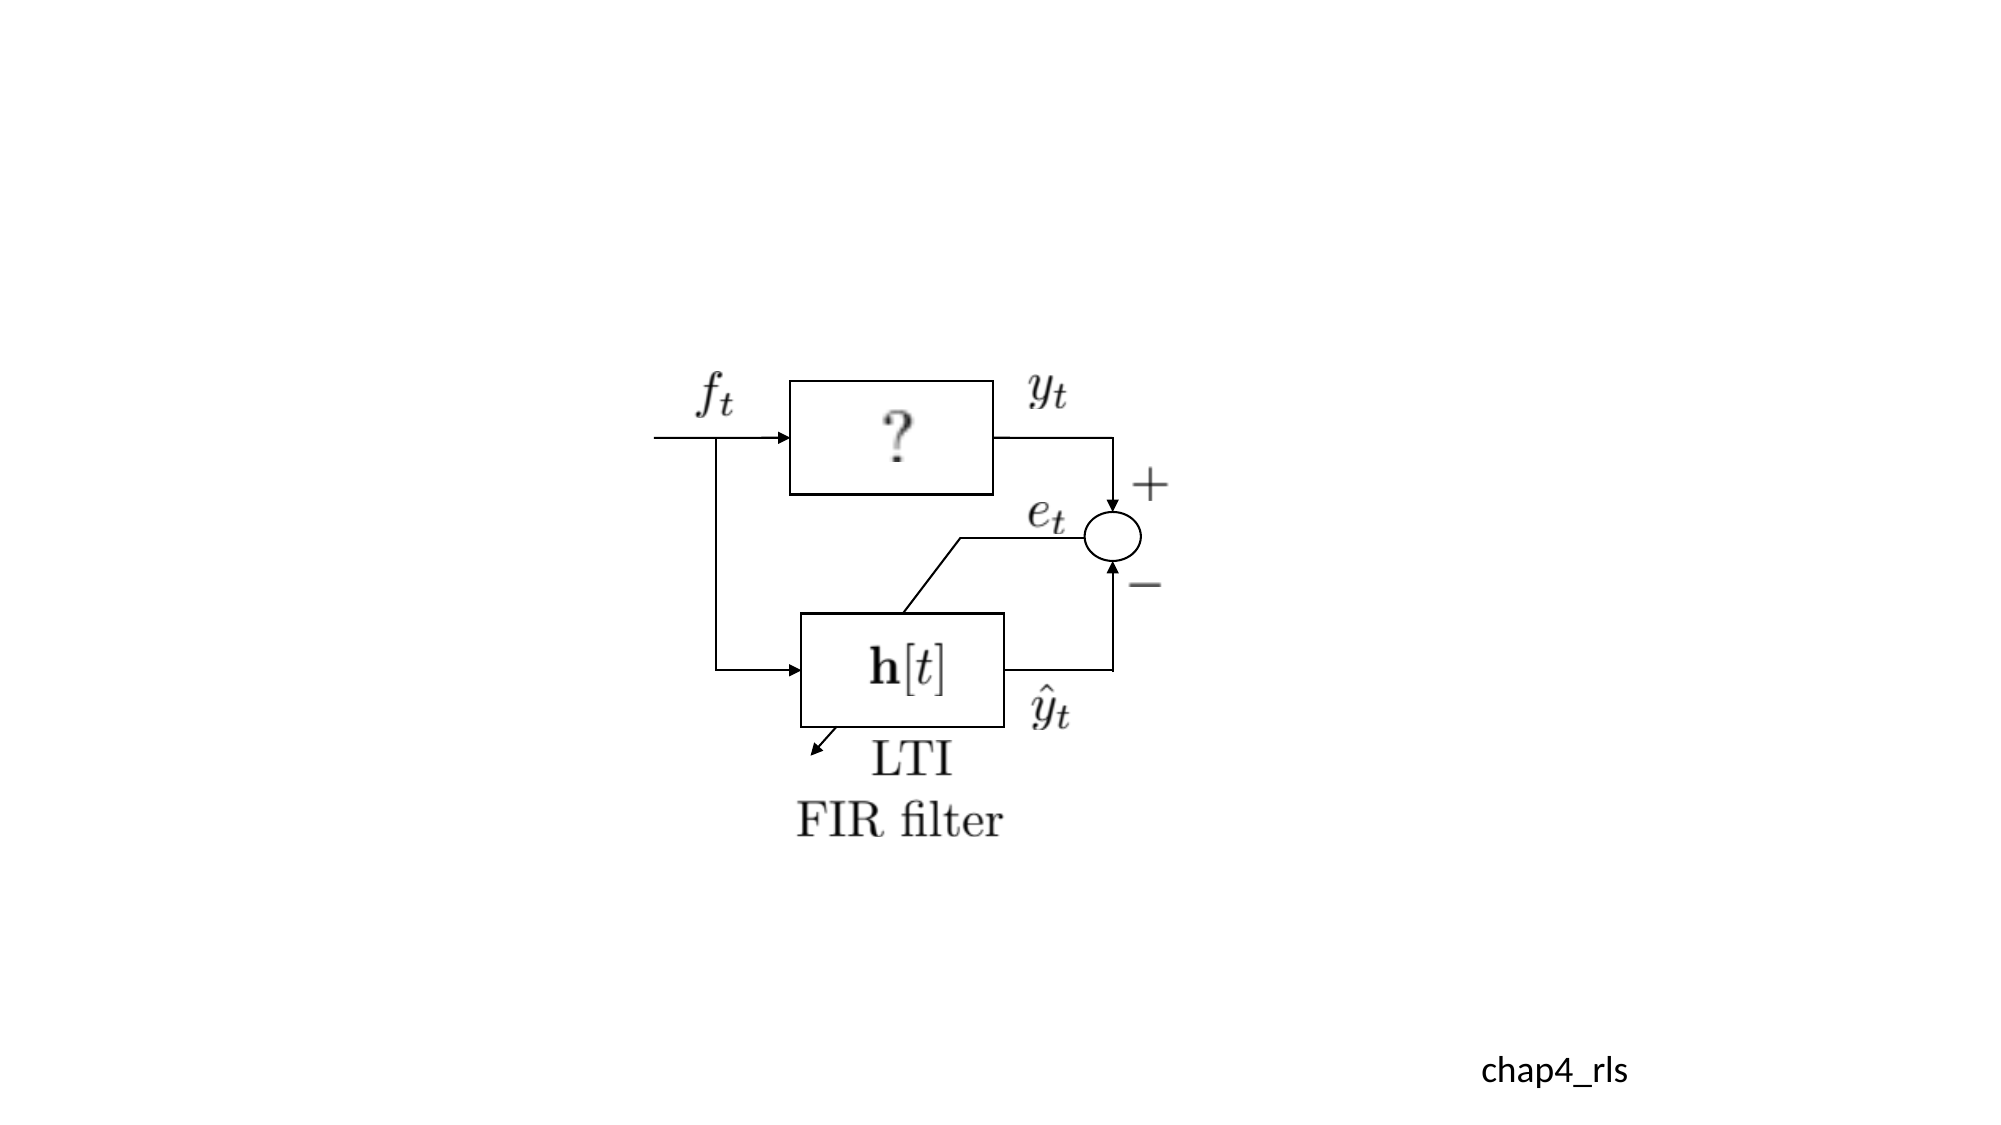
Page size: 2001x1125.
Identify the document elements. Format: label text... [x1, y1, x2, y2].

text_box [1083, 510, 1142, 562]
picture [994, 374, 1101, 409]
picture [995, 502, 1098, 534]
picture [1095, 582, 1194, 587]
picture [661, 371, 767, 418]
text_box chap4_rls [1466, 1037, 1644, 1098]
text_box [810, 726, 837, 756]
picture [837, 642, 975, 695]
text_box [800, 612, 1005, 728]
text_box [789, 380, 994, 496]
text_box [902, 537, 961, 614]
picture [997, 683, 1104, 730]
picture [812, 408, 985, 462]
picture [763, 740, 1037, 837]
picture [1098, 465, 1202, 501]
